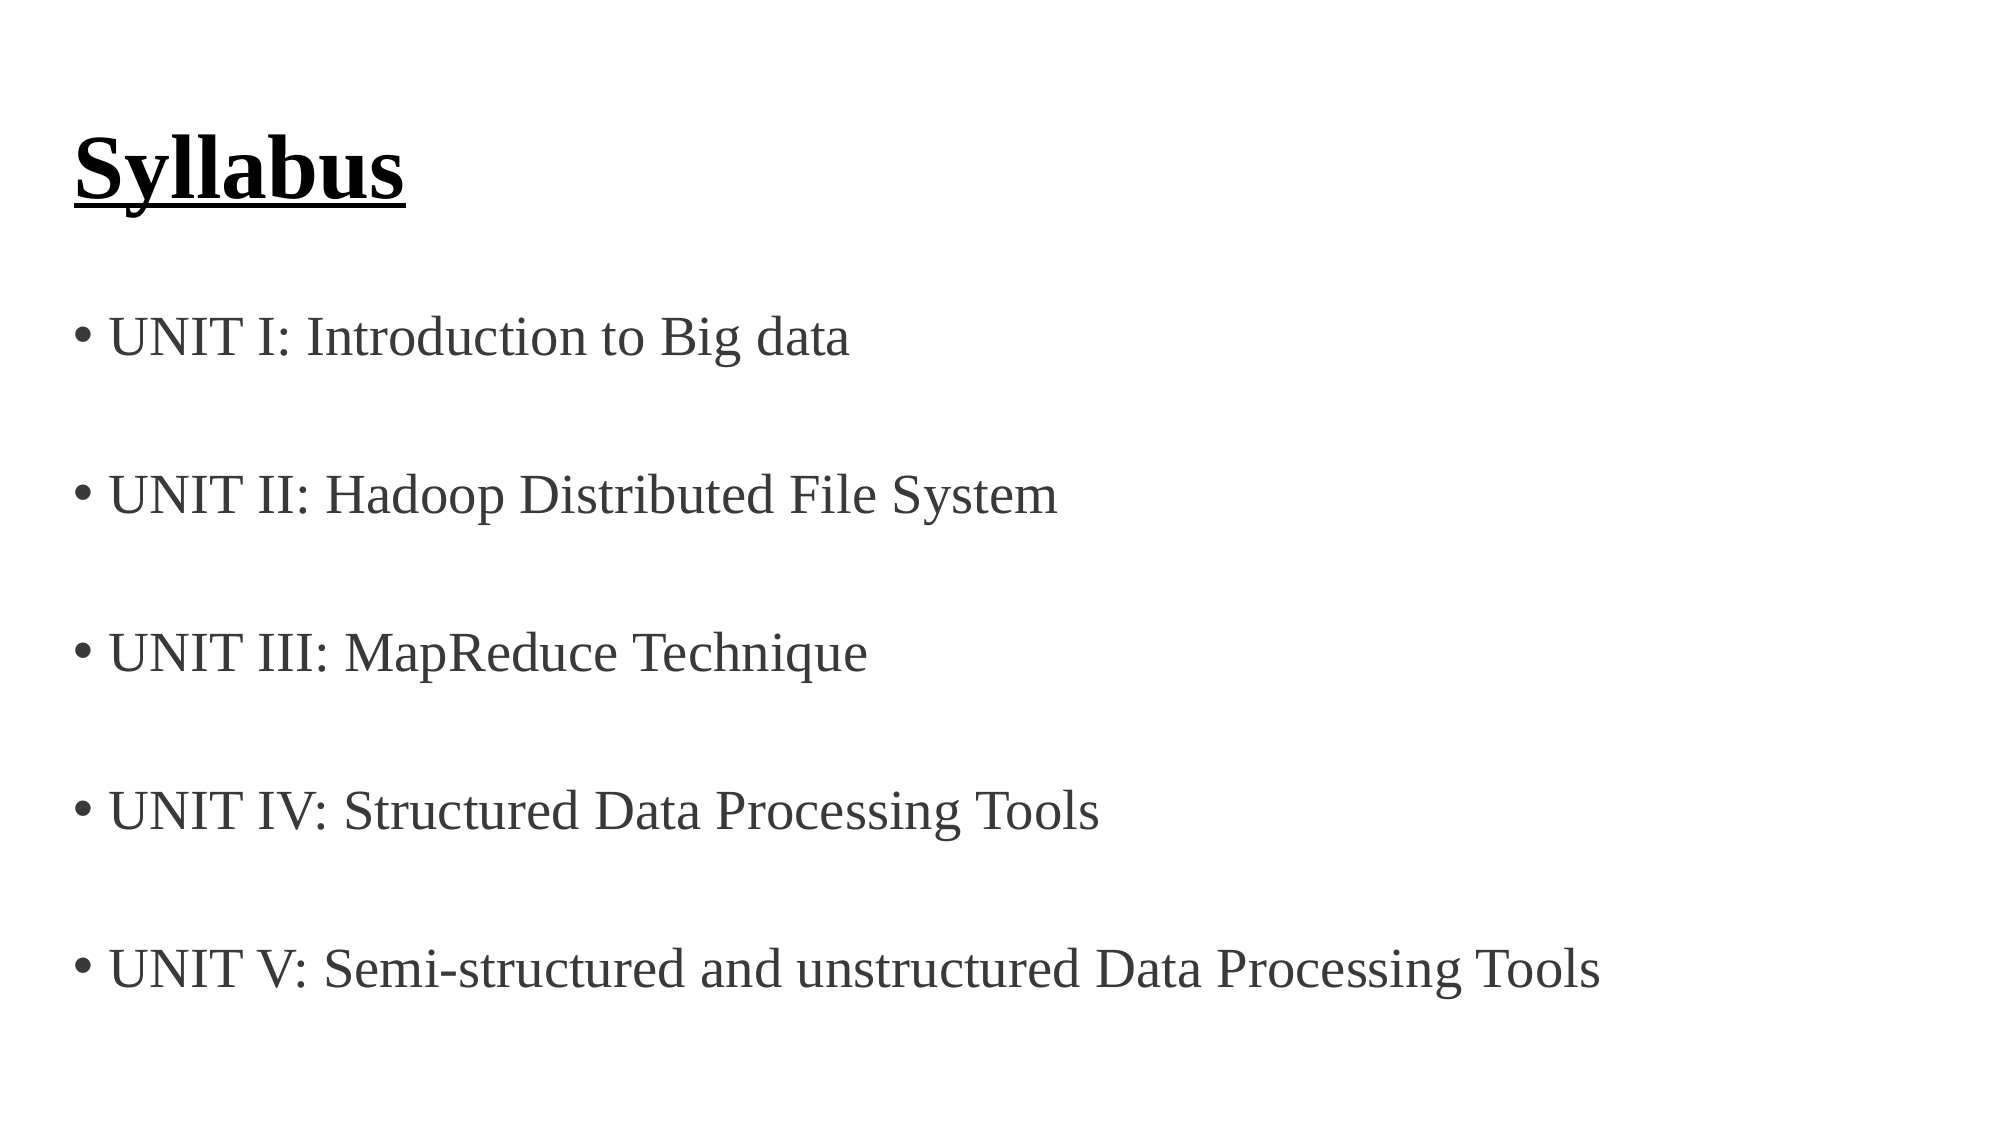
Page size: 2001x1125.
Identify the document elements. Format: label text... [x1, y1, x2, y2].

list UNIT I: Introduction to Big data UNIT II: Hadoop Distributed File System UNIT III: MapReduce Technique UNIT IV: Structured Data Processing Tools UNIT V: Semi-structured and unstructured Data Processing Tools [59, 299, 1930, 1014]
title Syllabus [59, 59, 1863, 278]
